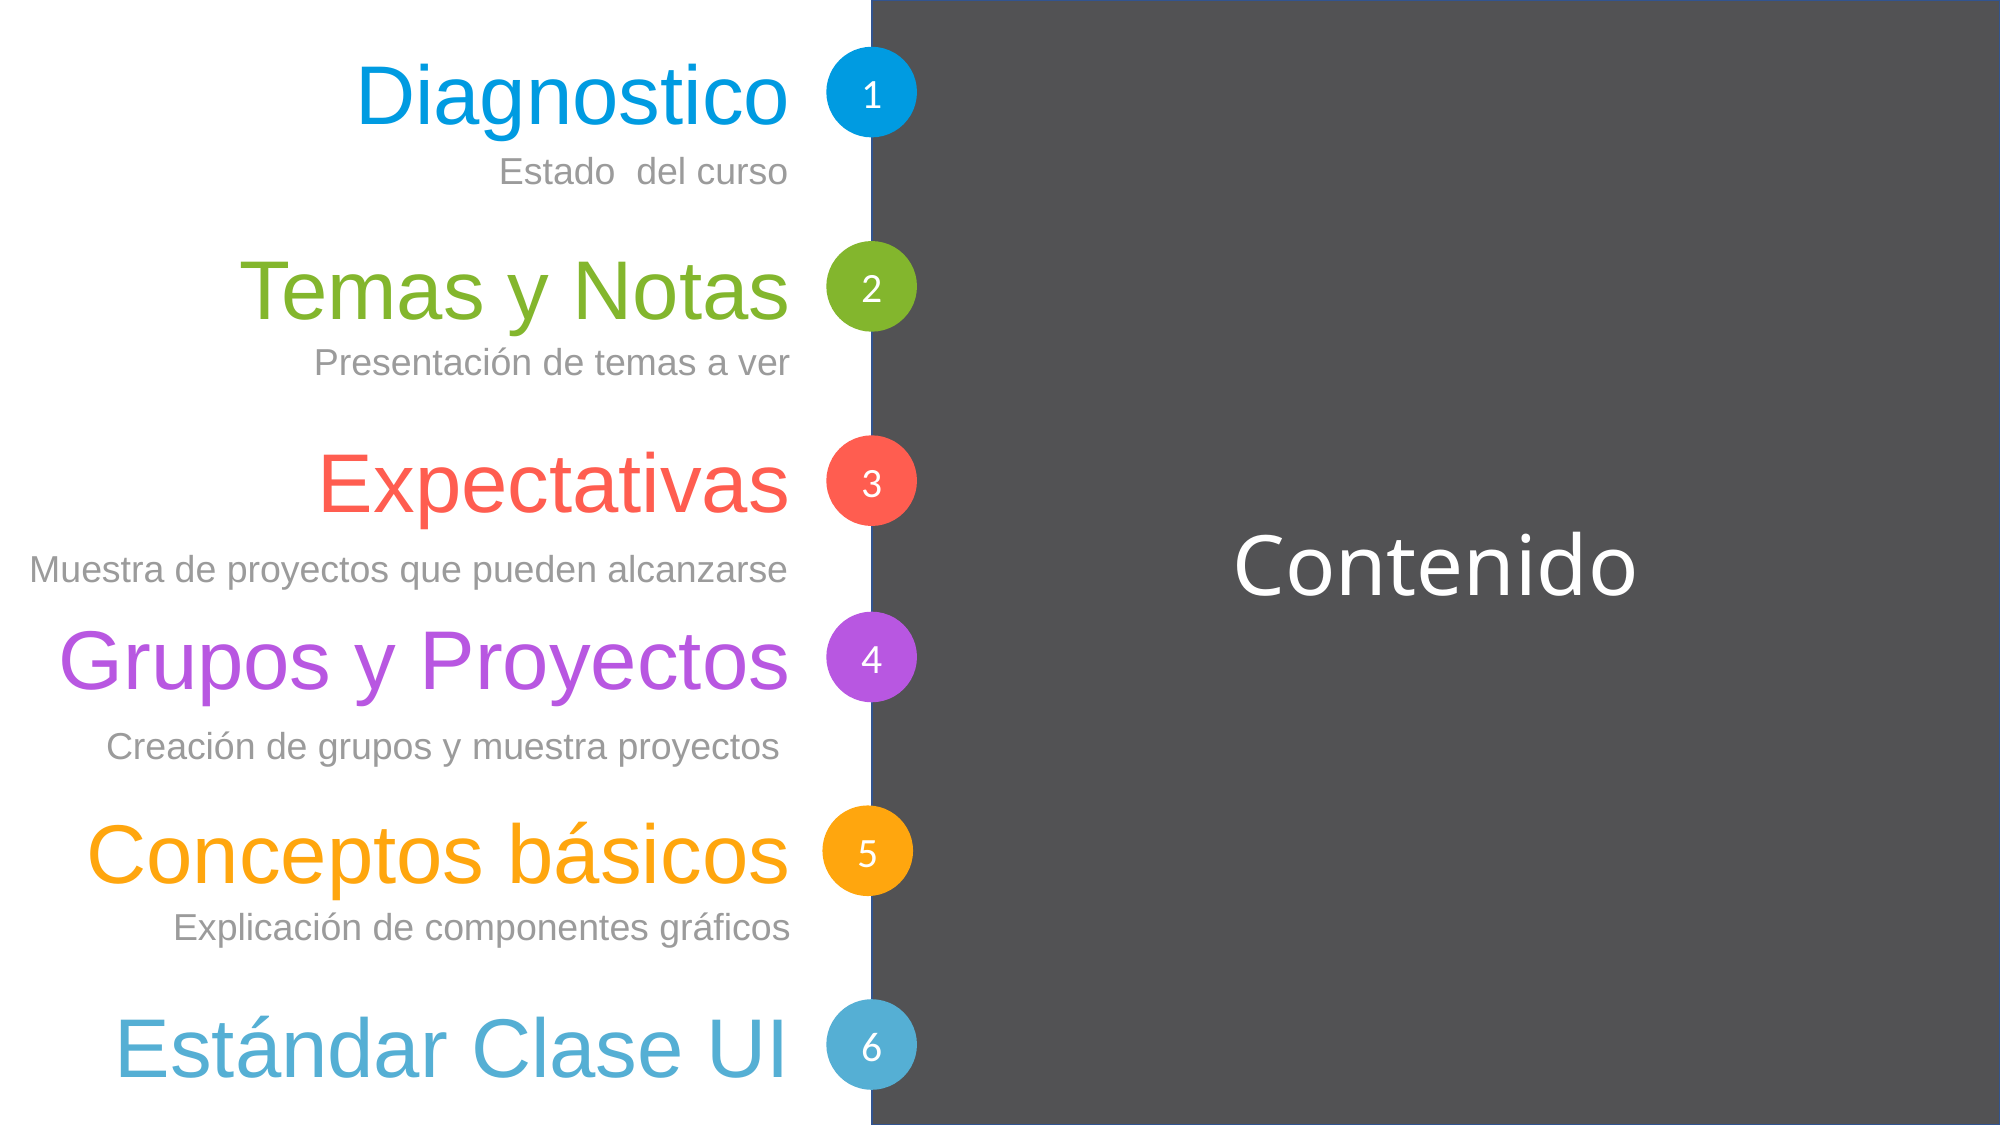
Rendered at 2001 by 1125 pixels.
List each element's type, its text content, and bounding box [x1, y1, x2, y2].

text_box Estado del curso [365, 139, 803, 200]
text_box Contenido [1123, 504, 1748, 620]
text_box 4 [826, 611, 917, 703]
text_box Temas y Notas [149, 228, 806, 344]
text_box Expectativas [0, 422, 806, 537]
text_box 5 [822, 805, 914, 897]
text_box 2 [826, 241, 917, 332]
text_box Presentación de temas a ver [285, 330, 806, 391]
text_box Estándar Clase UI [0, 986, 806, 1102]
text_box Muestra de proyectos que pueden alcanzarse [0, 538, 803, 598]
text_box 1 [826, 46, 917, 138]
text_box Creación de grupos y muestra proyectos [59, 714, 806, 820]
text_box Explicación de componentes gráficos [97, 895, 806, 956]
text_box Conceptos básicos [0, 792, 806, 908]
text_box 6 [826, 999, 917, 1090]
text_box Diagnostico [305, 34, 806, 149]
text_box Grupos y Proyectos [0, 598, 806, 714]
text_box [871, 0, 2000, 1125]
text_box 3 [826, 435, 917, 526]
